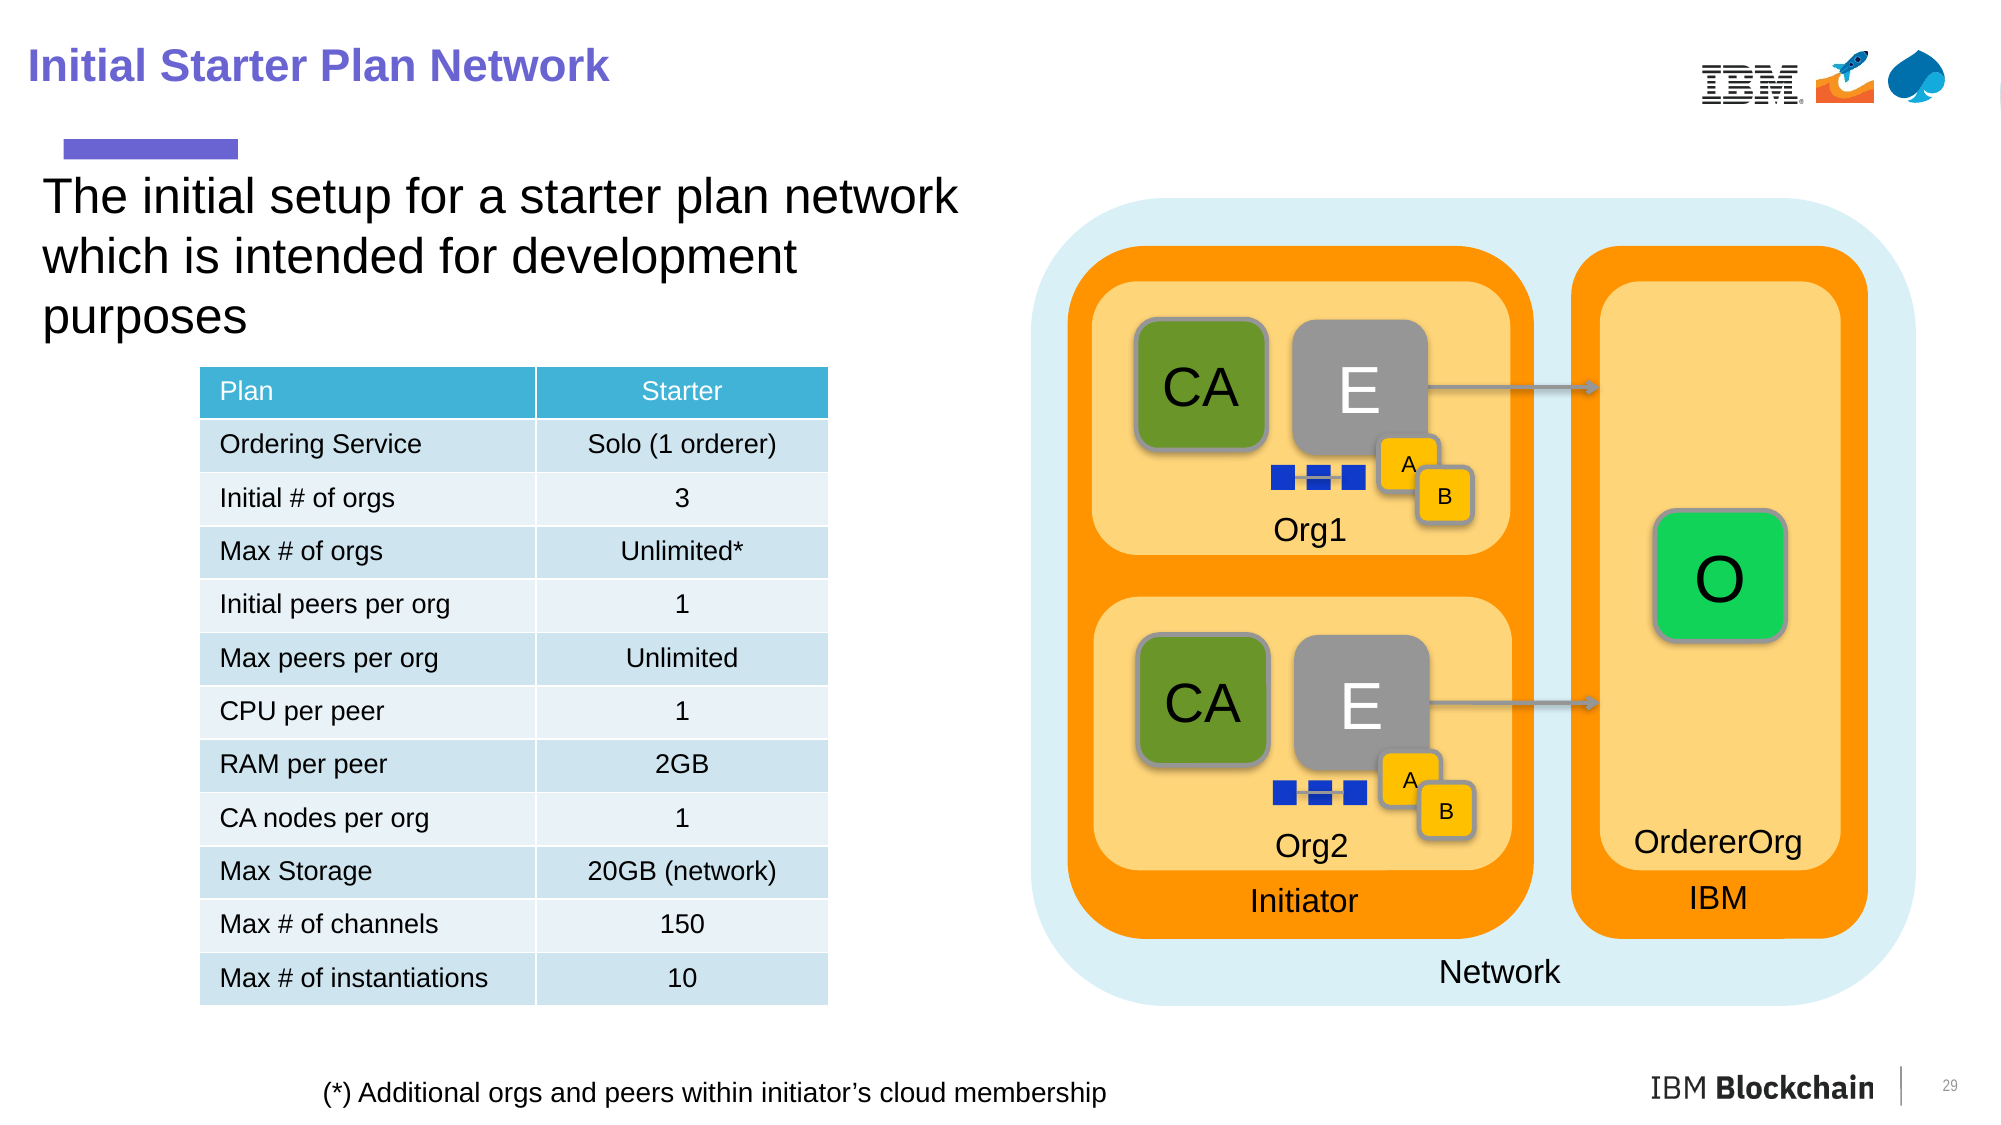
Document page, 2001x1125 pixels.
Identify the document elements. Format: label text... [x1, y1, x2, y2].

table_cell Max peers per org [200, 633, 535, 685]
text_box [1270, 464, 1366, 491]
text_box A [1377, 435, 1440, 493]
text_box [1272, 780, 1368, 806]
table_cell 150 [537, 900, 828, 952]
picture [1816, 45, 1874, 103]
table_cell Solo (1 orderer) [537, 420, 828, 472]
table_cell Max # of orgs [200, 527, 535, 578]
text_box [1028, 195, 1919, 1009]
text_box [1091, 594, 1515, 872]
list Initial Starter Plan Network [27, 10, 1727, 232]
table_cell Initial # of orgs [200, 473, 535, 525]
table_cell 1 [537, 793, 828, 845]
table_cell 10 [537, 953, 828, 1005]
table_cell CPU per peer [200, 687, 535, 738]
text_box Org2 [1146, 816, 1477, 871]
table_cell Unlimited* [537, 527, 828, 578]
table_cell RAM per peer [200, 740, 535, 792]
text_box E [1295, 636, 1429, 769]
table_cell Ordering Service [200, 420, 535, 472]
text_box [1582, 924, 1857, 941]
text_box [1065, 243, 1536, 872]
text_box E [1293, 321, 1427, 454]
text_box O [1654, 509, 1787, 642]
text_box Network [1393, 943, 1607, 998]
table_cell Initial peers per org [200, 580, 535, 632]
text_box [1089, 279, 1513, 558]
table_cell 1 [537, 580, 828, 632]
table_cell 20GB (network) [537, 847, 828, 898]
text_box CA [1135, 318, 1268, 451]
text_box [1100, 927, 1502, 942]
table_cell Max Storage [200, 847, 535, 898]
text_box CA [1136, 633, 1270, 767]
table_cell Unlimited [537, 633, 828, 685]
text_box B [1416, 466, 1474, 524]
table_cell Max # of instantiations [200, 953, 535, 1005]
text_box (*) Additional orgs and peers within initiator’s cloud membership [307, 1067, 1942, 1116]
table_cell Max # of channels [200, 900, 535, 952]
text_box A [1379, 750, 1442, 808]
table_cell 1 [537, 687, 828, 738]
text_box The initial setup for a starter plan network which is intended for development purposes [27, 155, 1020, 351]
table_cell CA nodes per org [200, 793, 535, 845]
table_header Plan [200, 367, 535, 418]
text_box OrdererOrg [1553, 812, 1884, 868]
table_cell 2GB [537, 740, 828, 792]
text_box IBM [1472, 869, 1965, 924]
table_cell 3 [537, 473, 828, 525]
text_box Initiator [1058, 872, 1551, 927]
text_box B [1418, 781, 1476, 840]
text_box [1569, 243, 1871, 812]
text_box Org1 [1145, 500, 1476, 556]
table_header Starter [537, 367, 828, 418]
text_box [1597, 279, 1843, 812]
